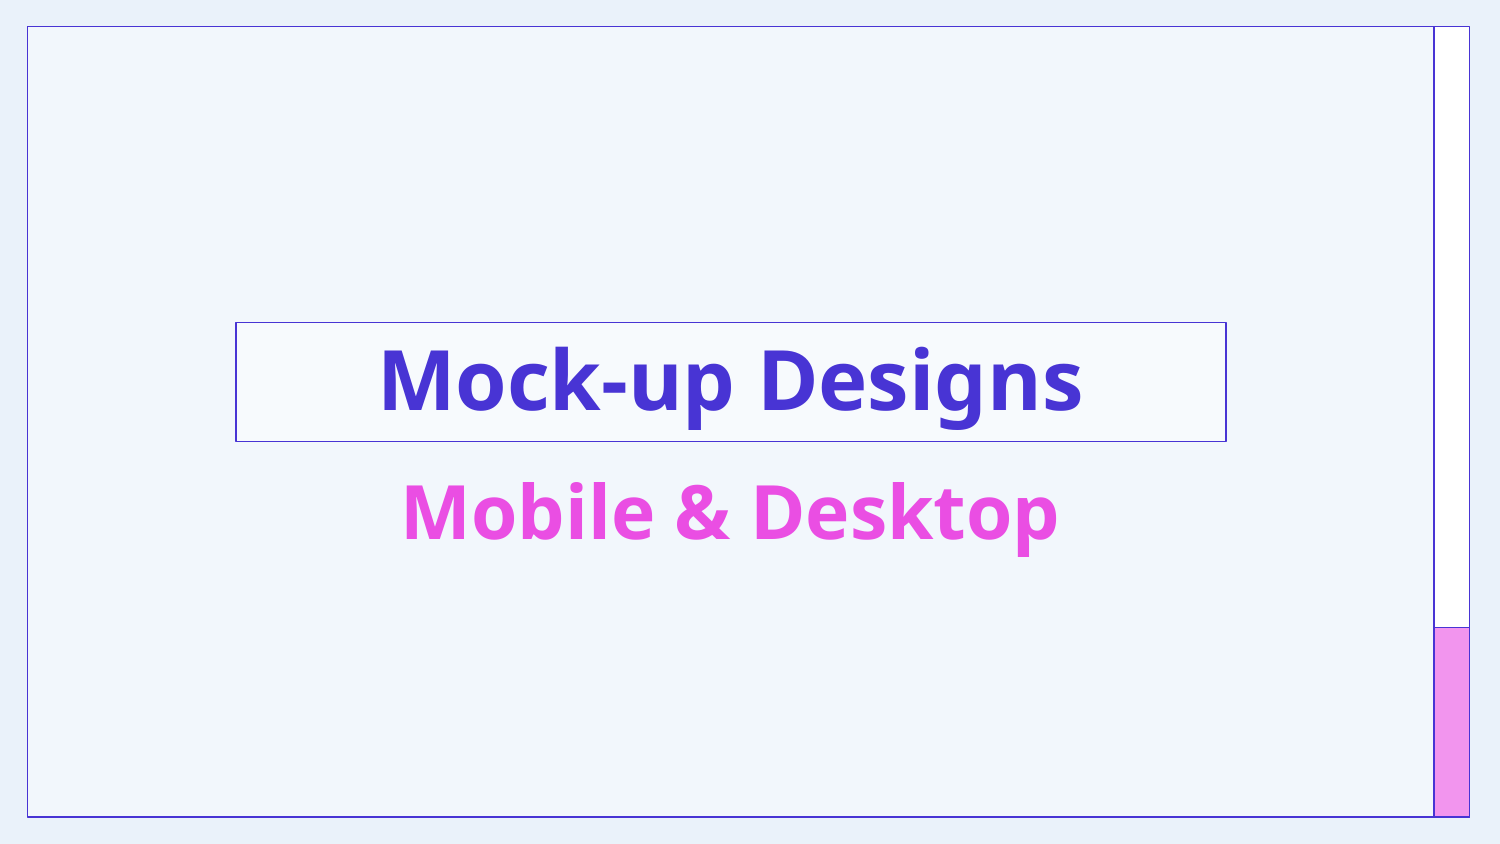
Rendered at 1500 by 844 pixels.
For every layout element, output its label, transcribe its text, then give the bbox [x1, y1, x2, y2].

title Mock-up Designs [235, 322, 1227, 442]
text_box [1432, 625, 1472, 819]
title [27, 26, 1432, 818]
text_box [1432, 24, 1472, 625]
text_box Mobile & Desktop [235, 449, 1226, 610]
